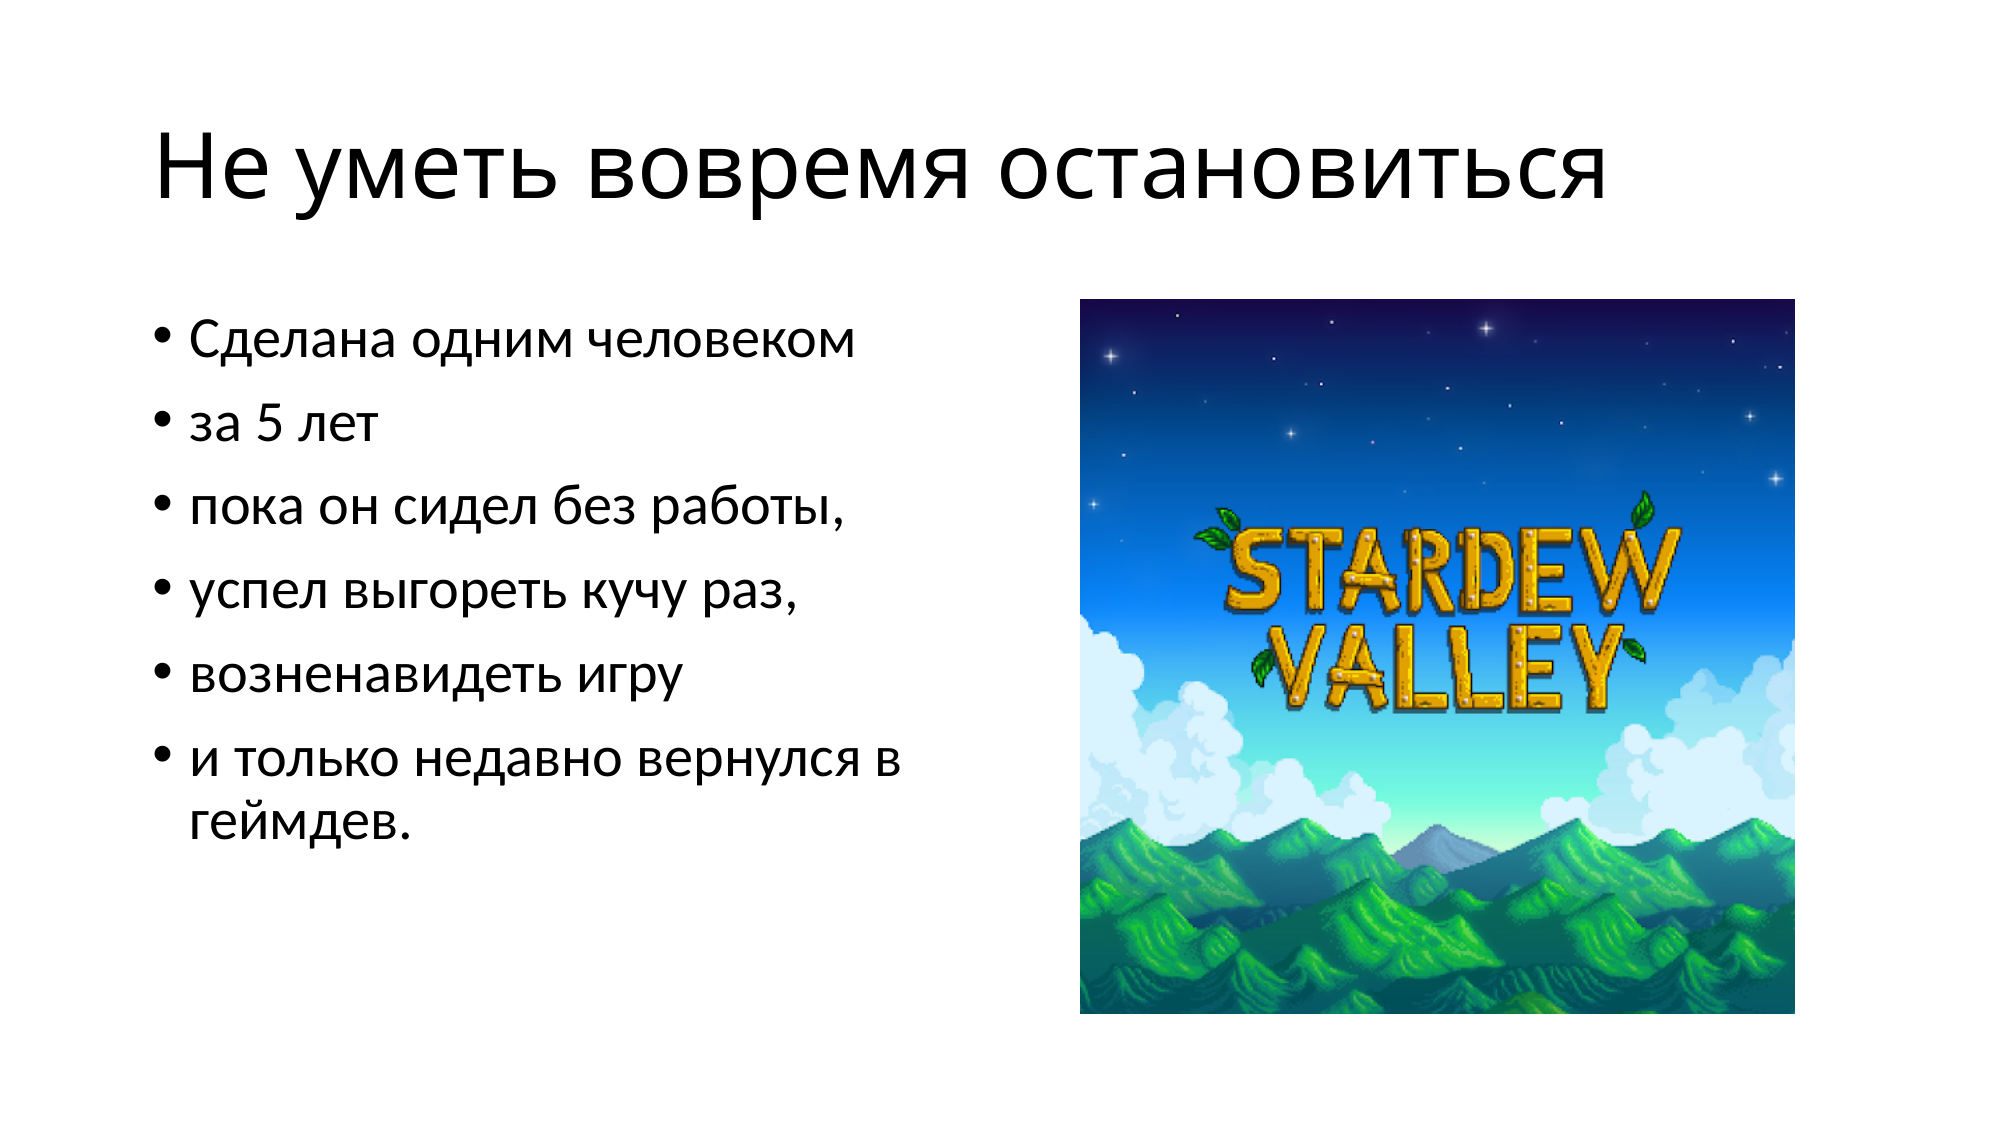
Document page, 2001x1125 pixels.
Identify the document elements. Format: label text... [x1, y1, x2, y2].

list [1080, 299, 1795, 1014]
list Сделана одним человеком за 5 лет пока он сидел без работы, успел выгореть кучу раз, возненавидеть игру и только недавно вернулся в геймдев. [137, 299, 988, 1014]
title Не уметь вовремя остановиться [137, 59, 1863, 278]
